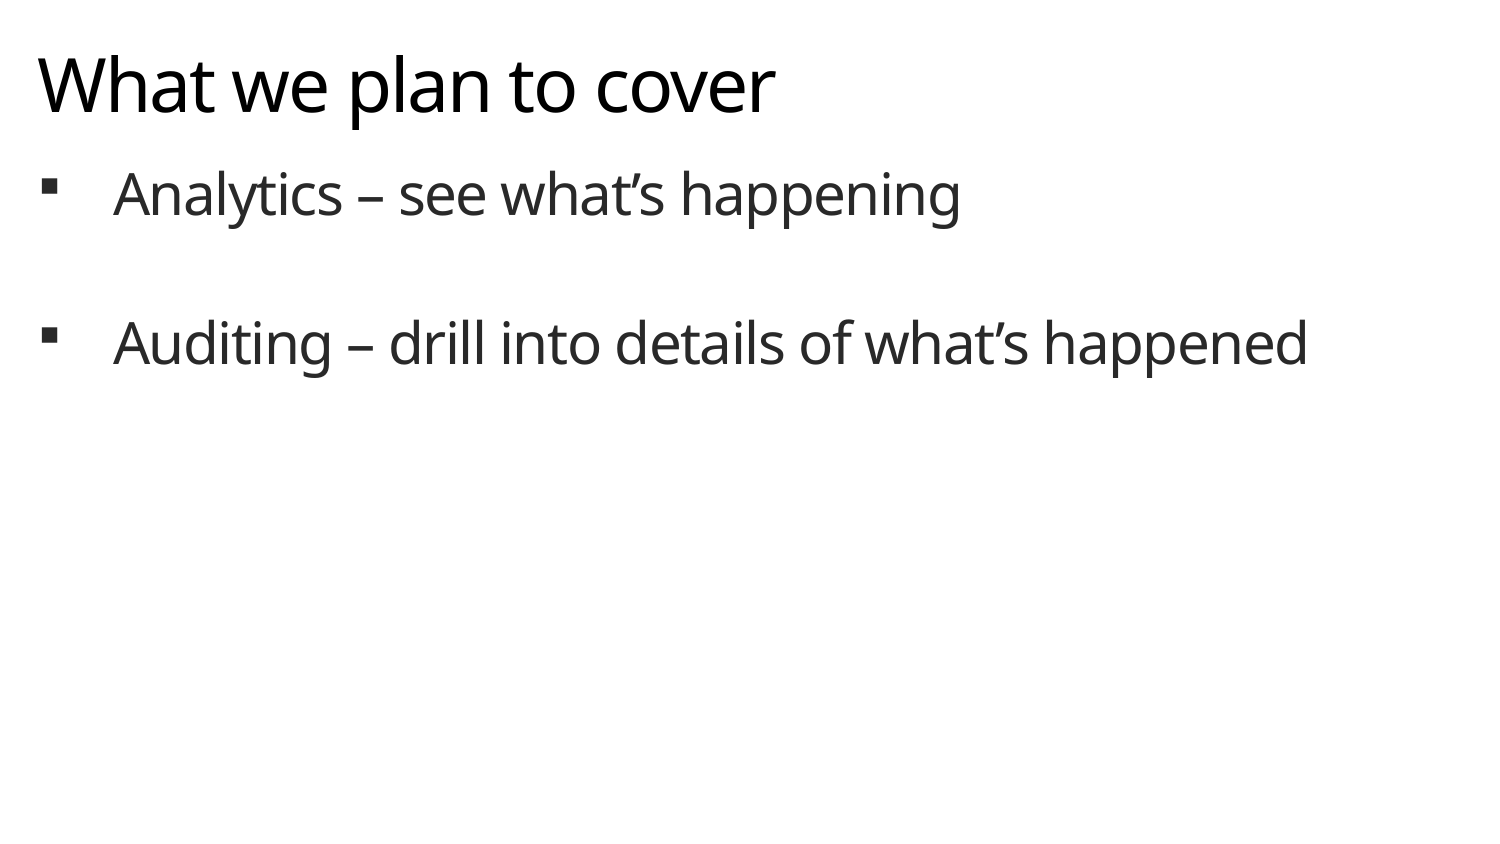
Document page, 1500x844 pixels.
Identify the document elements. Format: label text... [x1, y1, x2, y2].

list Analytics – see what’s happening Auditing – drill into details of what’s happened [37, 165, 1463, 385]
title What we plan to cover [37, 28, 1463, 149]
